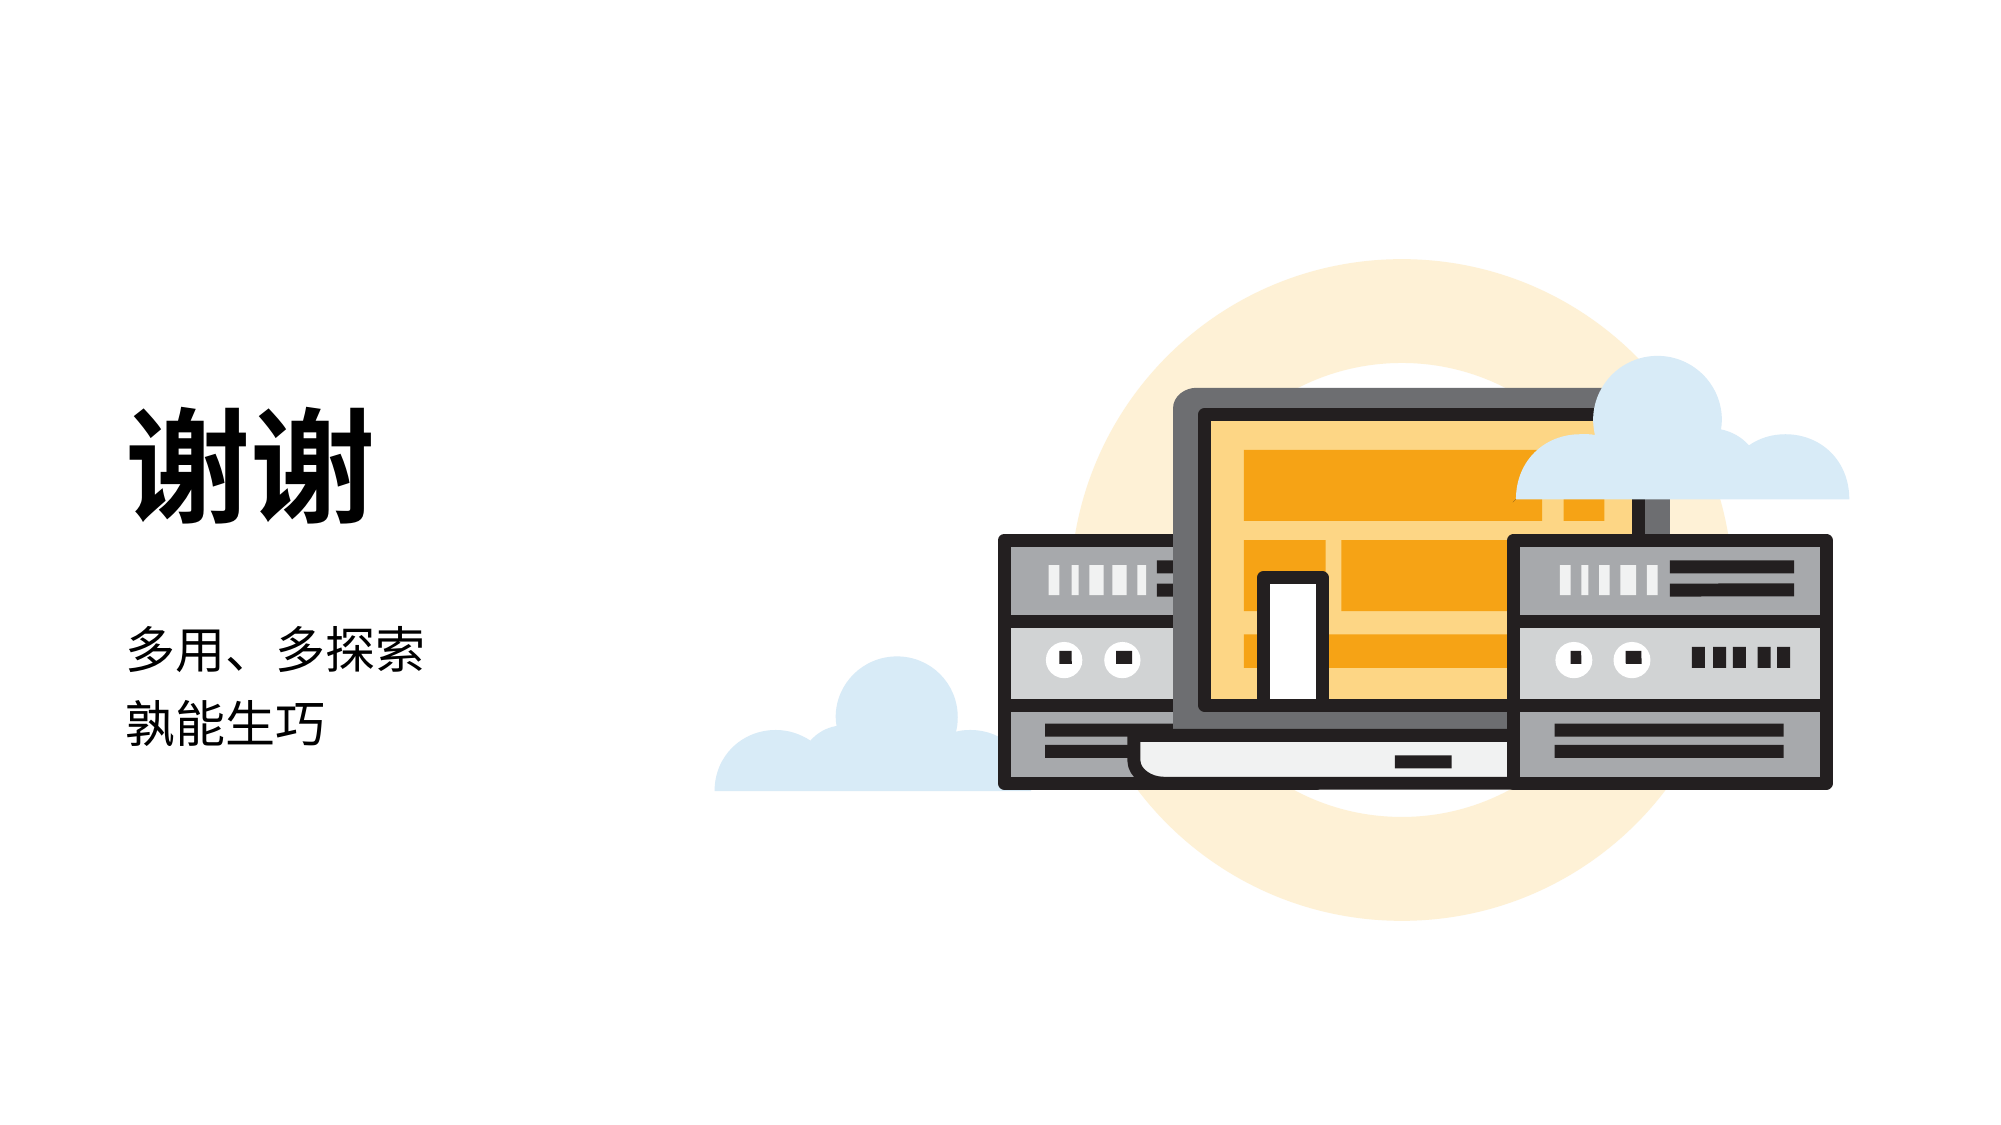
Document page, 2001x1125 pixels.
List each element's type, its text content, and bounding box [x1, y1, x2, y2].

list 孰能生巧 [110, 691, 1890, 802]
list 多用、多探索 [110, 627, 1890, 677]
title 谢谢 [110, 284, 1890, 627]
